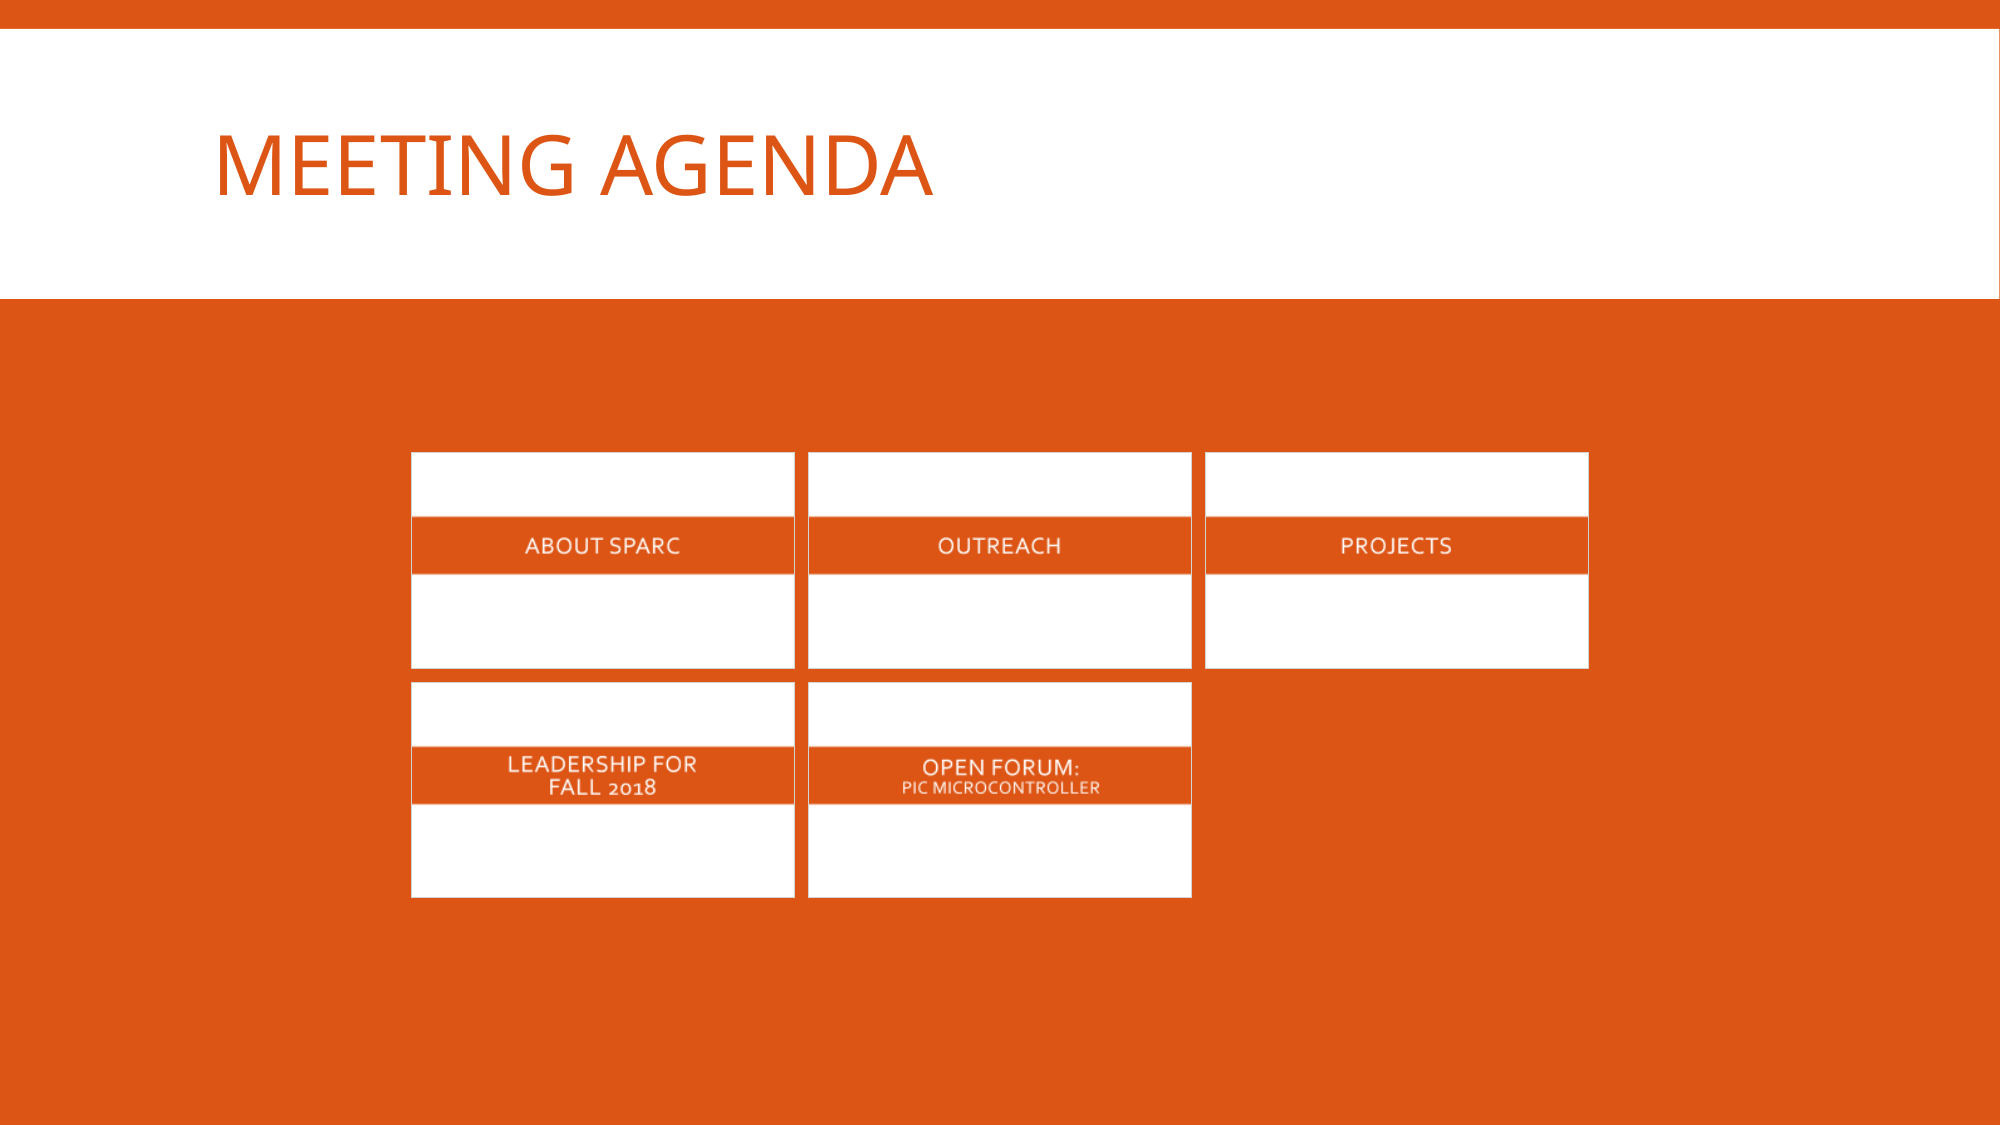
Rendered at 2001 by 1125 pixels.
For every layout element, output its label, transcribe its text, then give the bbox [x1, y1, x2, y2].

picture [1206, 453, 1588, 668]
picture [412, 683, 794, 897]
title Meeting Agenda [197, 46, 1803, 295]
picture [809, 683, 1191, 897]
picture [412, 453, 794, 668]
picture [809, 453, 1191, 668]
